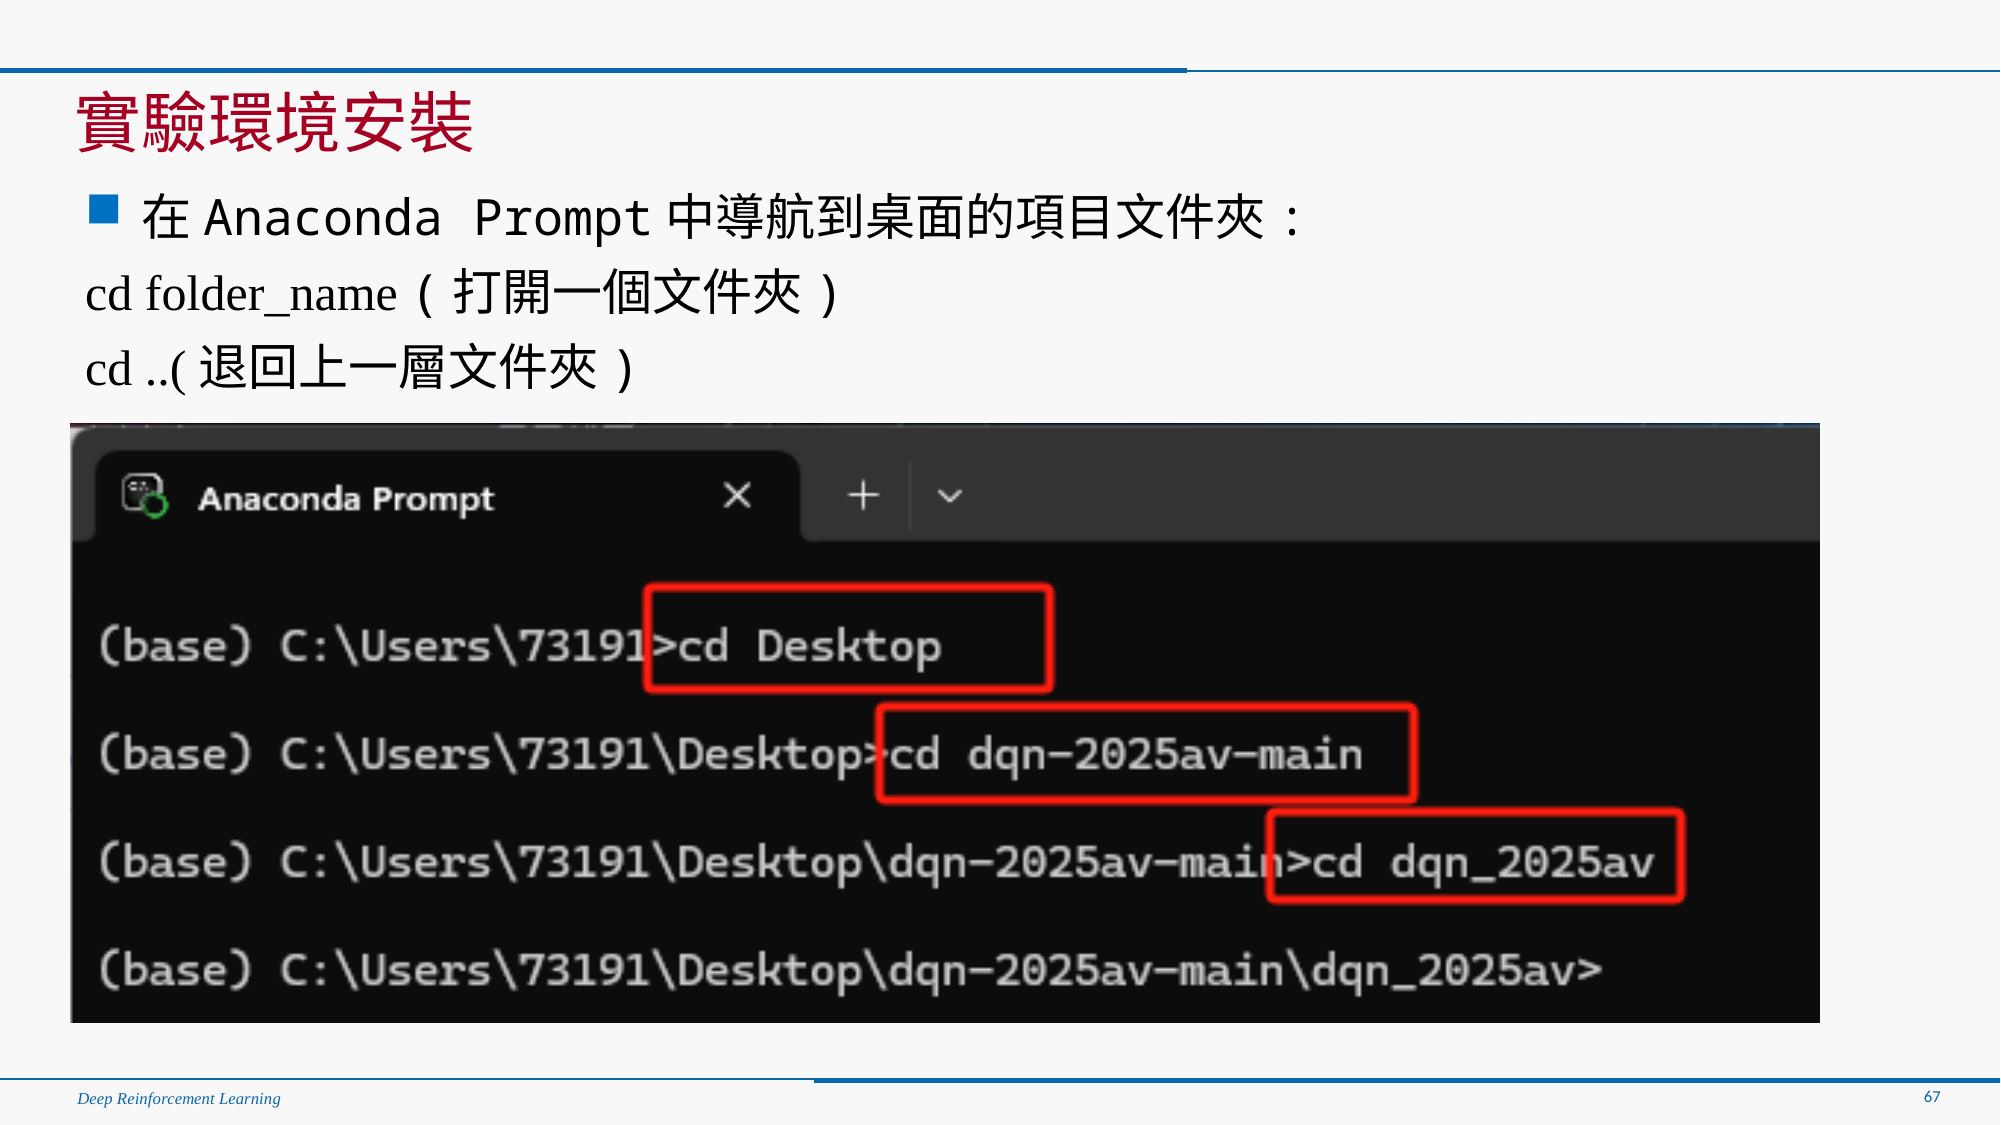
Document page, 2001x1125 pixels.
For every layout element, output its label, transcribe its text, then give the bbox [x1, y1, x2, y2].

picture [70, 423, 1820, 1023]
text_box 實驗環境安裝 [59, 80, 1924, 161]
slide_number 67 [1890, 1078, 1974, 1111]
text_box 在Anaconda Prompt中導航到桌面的項目文件夾: cd folder_name (打開一個文件夾) cd ..(退回上一層文件夾) [70, 163, 1388, 423]
